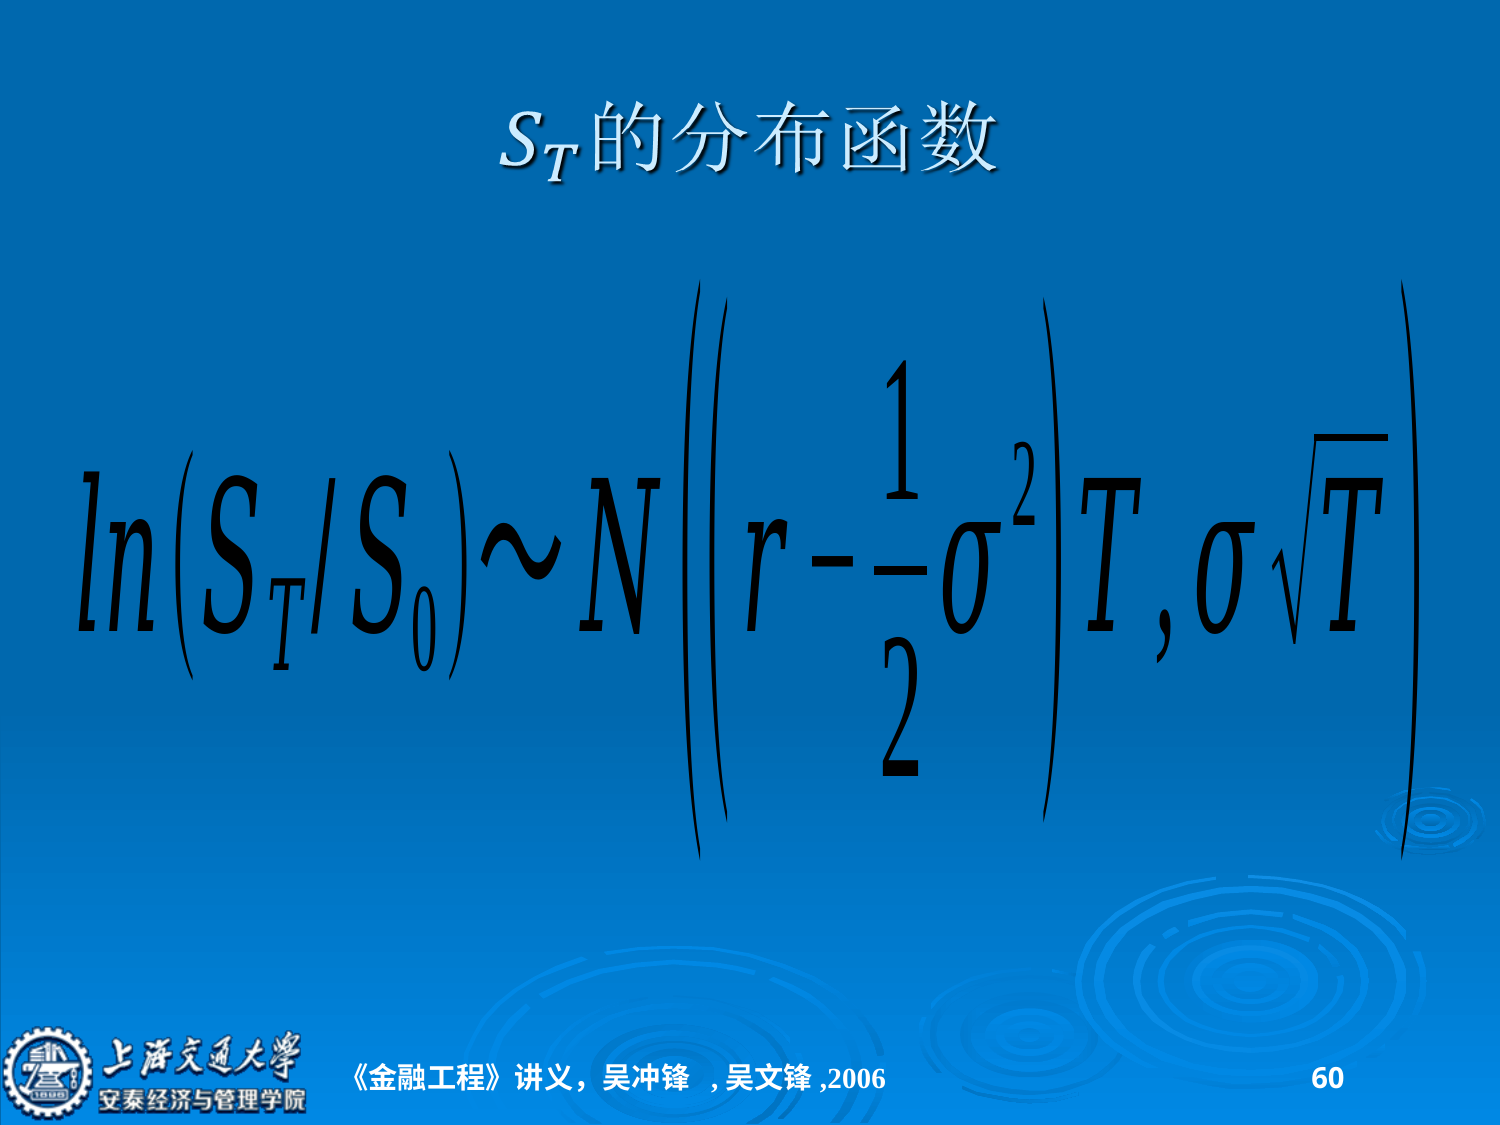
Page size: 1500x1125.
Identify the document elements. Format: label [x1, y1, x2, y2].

title [75, 45, 1425, 233]
picture [0, 1017, 313, 1125]
